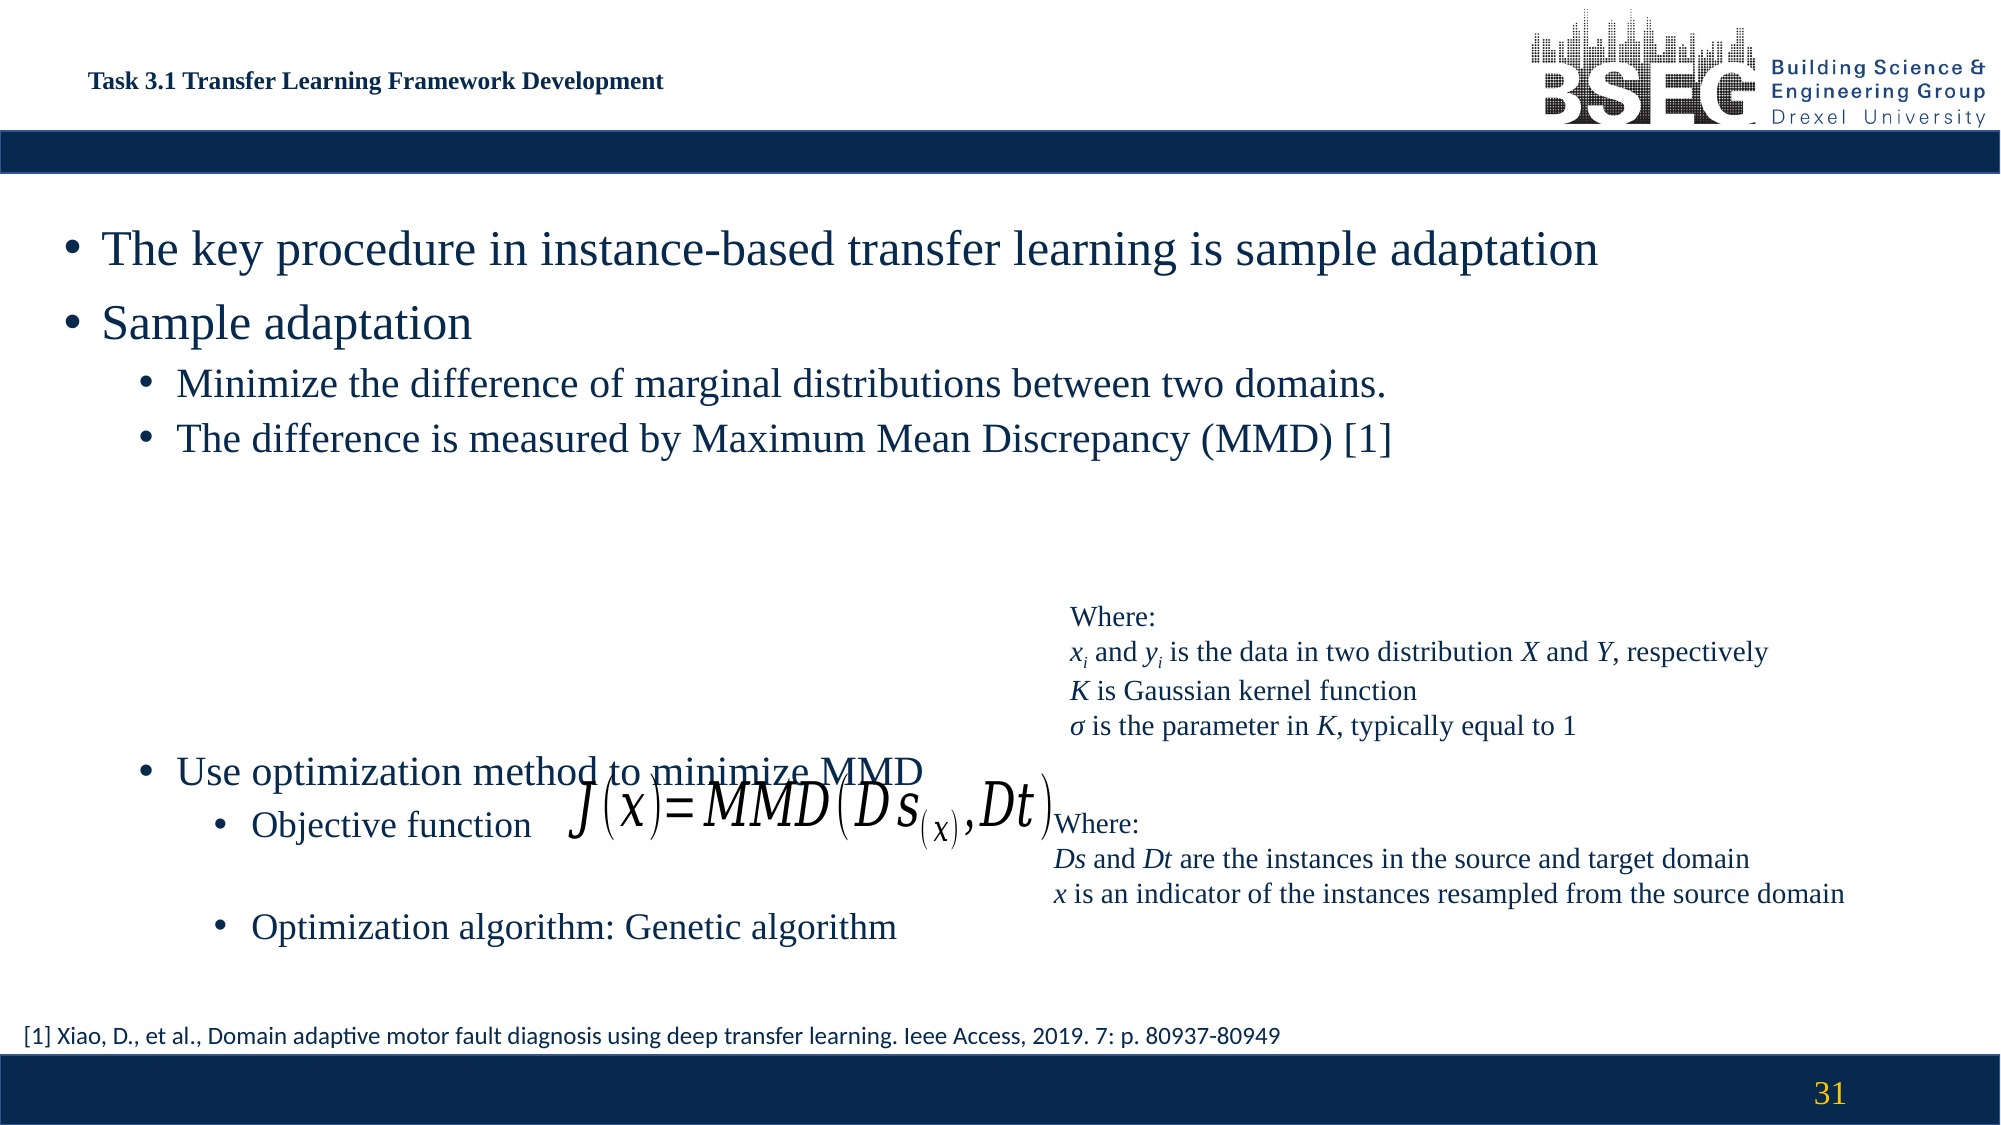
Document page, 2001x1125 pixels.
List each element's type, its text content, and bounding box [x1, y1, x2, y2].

text_box Where: Ds and Dt are the instances in the source and target domain x is an indicator of the instances resampled from the source domain [1038, 797, 1895, 917]
list The key procedure in instance-based transfer learning is sample adaptation Sample adaptation Minimize the difference of marginal distributions between two domains. The difference is measured by Maximum Mean Discrepancy (MMD) [1] Use optimization method to minimize MMD Objective function Optimization algorithm: Genetic algorithm [48, 214, 1930, 969]
text_box [1] Xiao, D., et al., Domain adaptive motor fault diagnosis using deep transfer learning. Ieee Access, 2019. 7: p. 80937-80949 [8, 1011, 1992, 1057]
picture [1524, 7, 1994, 129]
slide_number 31 [1412, 1060, 1863, 1121]
text_box Where: xi and yi is the data in two distribution X and Y, respectively K is Gaussian kernel function σ is the parameter in K, typically equal to 1 [1055, 589, 1853, 749]
title Task 3.1 Transfer Learning Framework Development [72, 59, 1863, 103]
